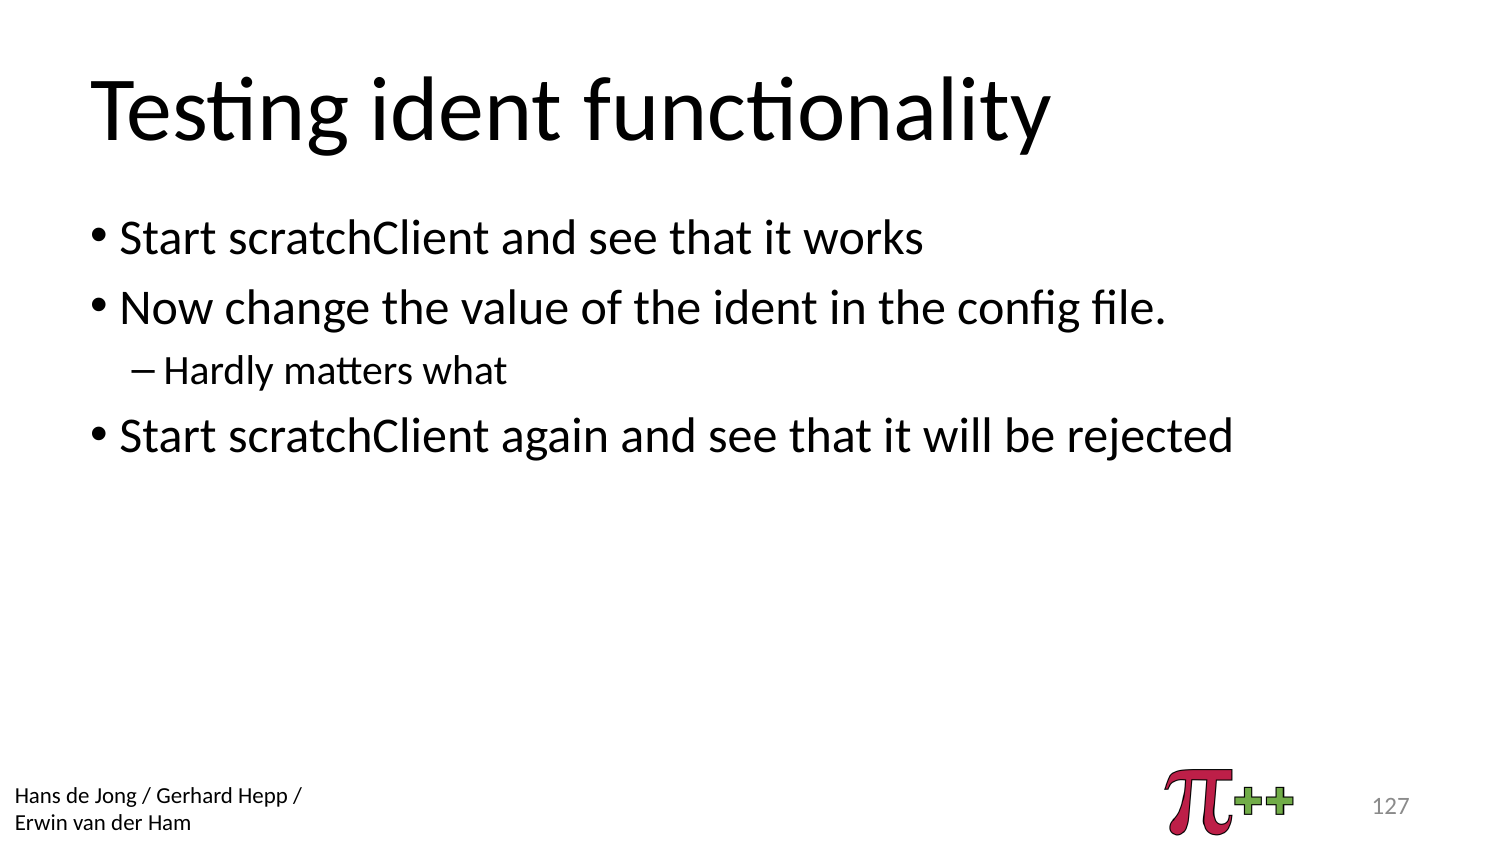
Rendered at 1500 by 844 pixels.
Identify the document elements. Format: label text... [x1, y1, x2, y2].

picture [1163, 768, 1294, 836]
slide_number 127 [1340, 782, 1425, 827]
title Testing ident functionality [75, 33, 1425, 175]
list Start scratchClient and see that it works Now change the value of the ident in the config file. Hardly matters what Start scratchClient again and see that it will be rejected [75, 196, 1425, 754]
